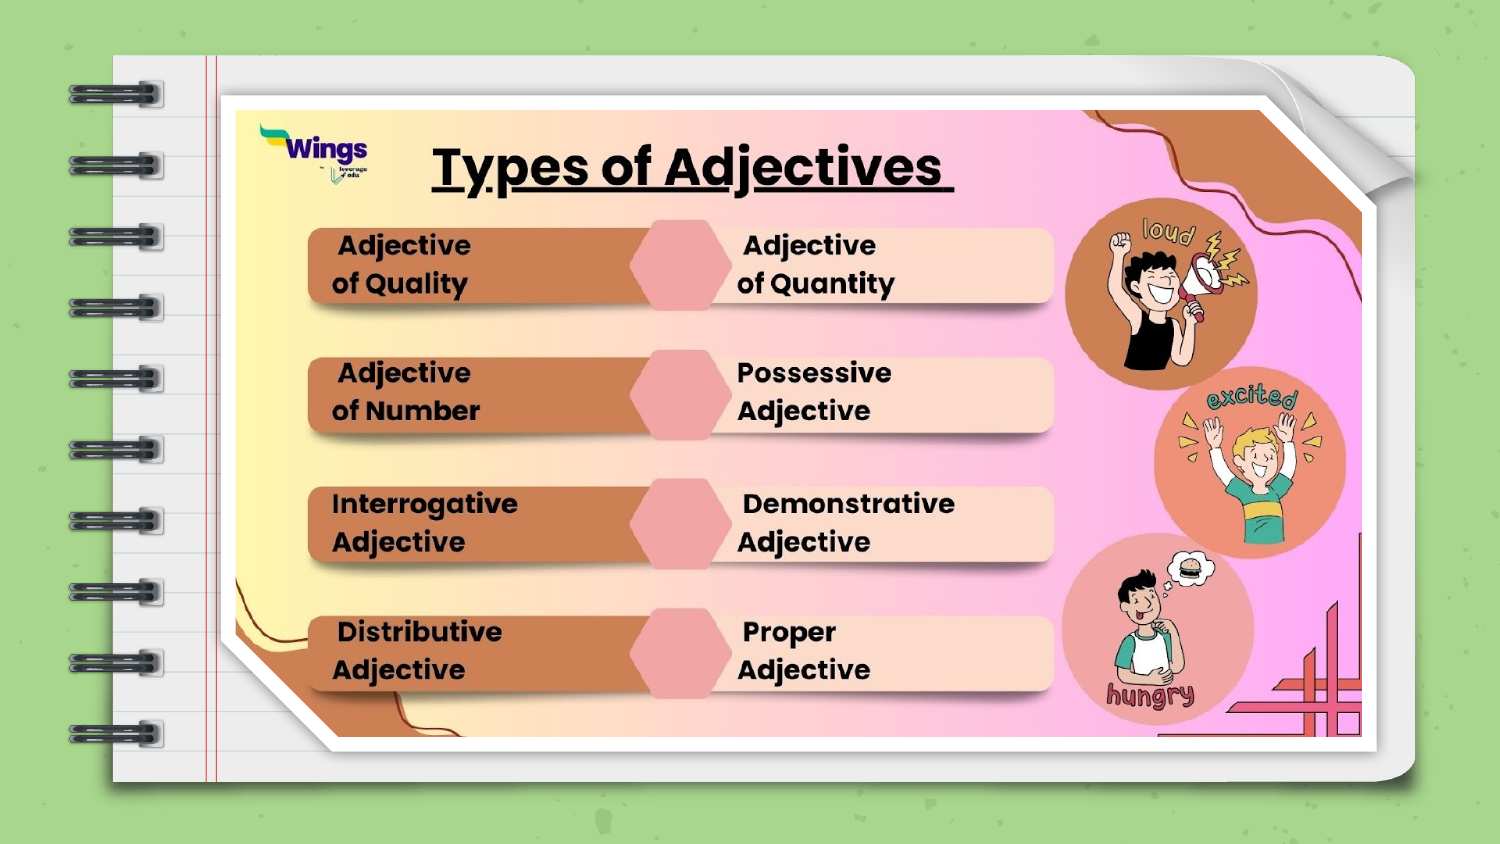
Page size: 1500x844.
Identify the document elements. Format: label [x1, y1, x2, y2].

picture [63, 22, 1437, 822]
